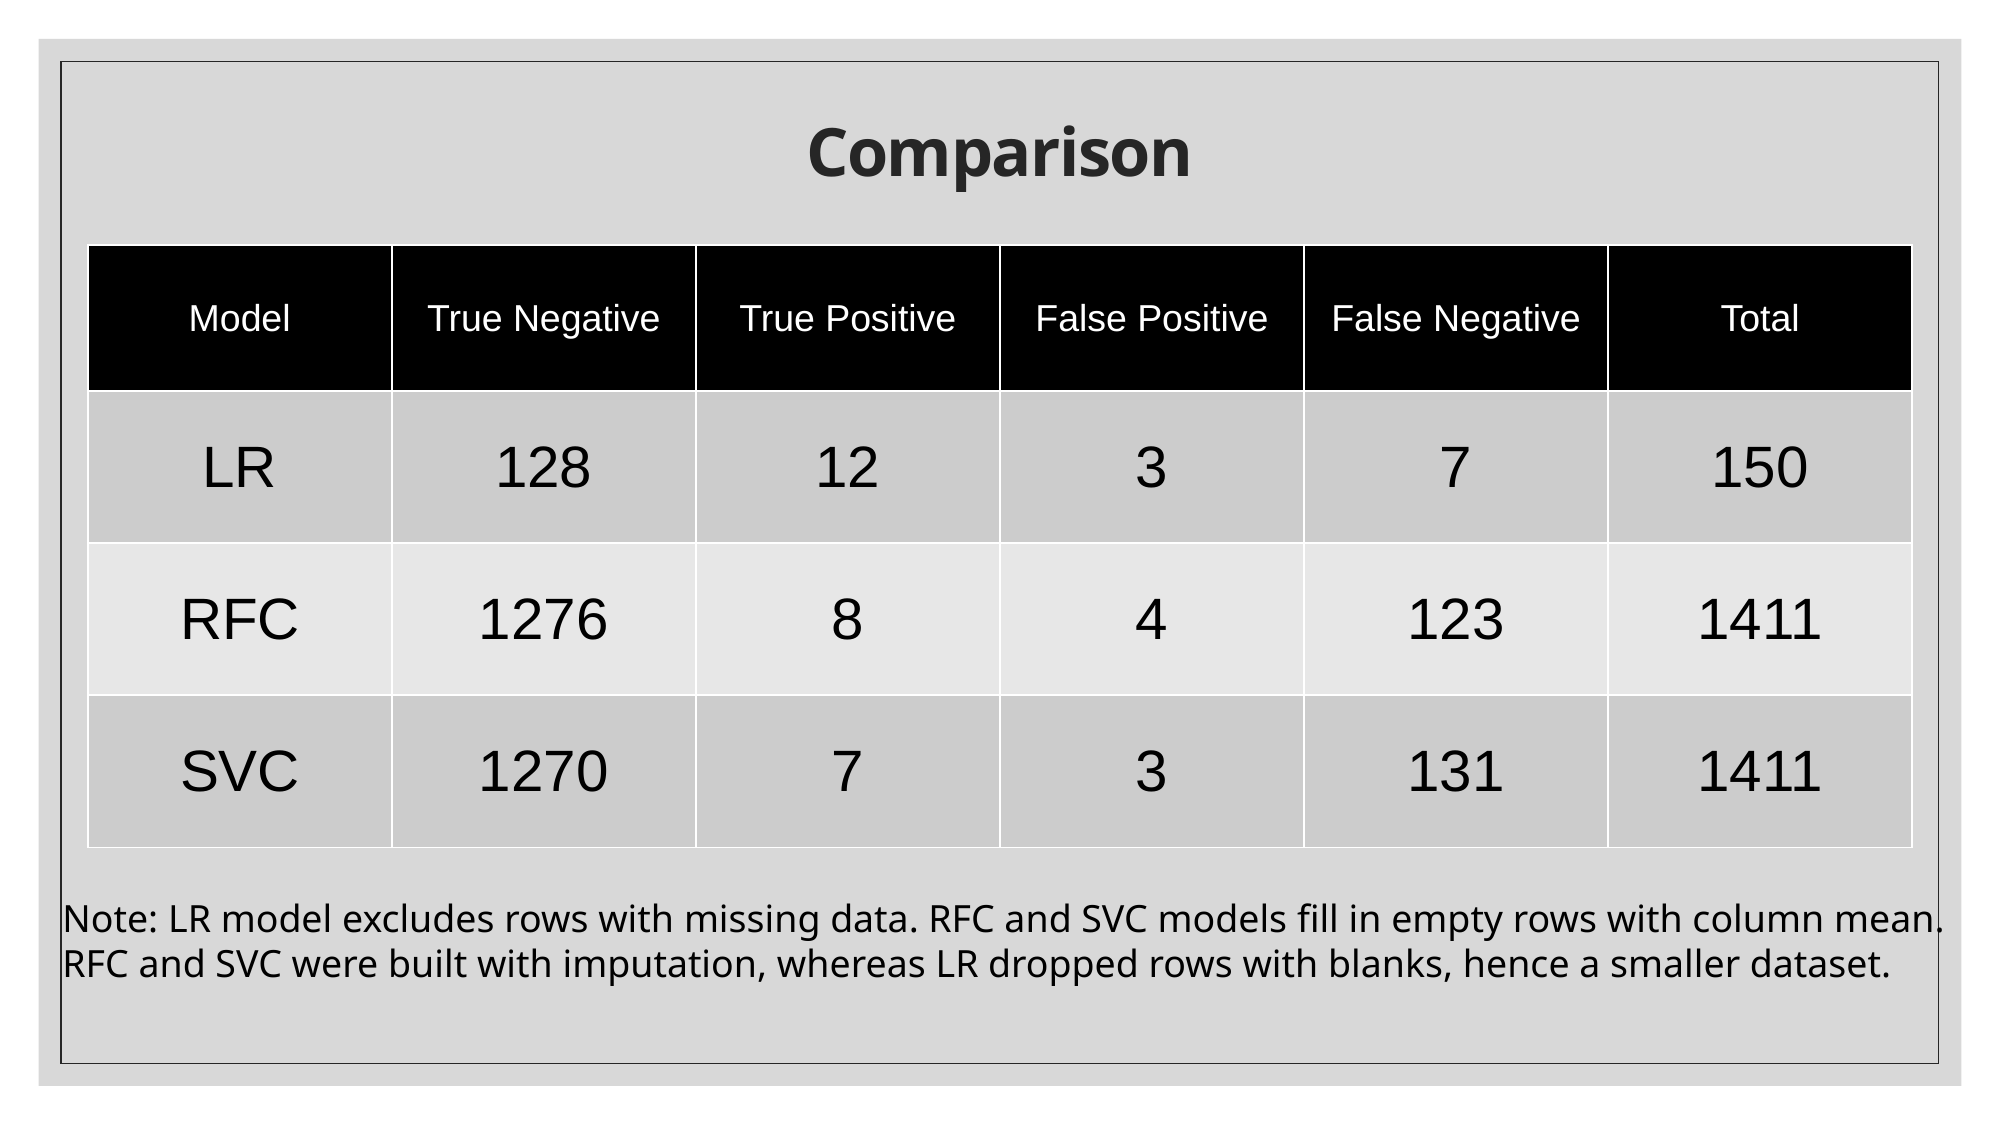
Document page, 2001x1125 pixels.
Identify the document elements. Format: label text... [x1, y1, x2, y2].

table_header Model [89, 246, 391, 390]
table_header Total [1609, 246, 1911, 390]
table_cell 1411 [1609, 696, 1911, 847]
table_cell 1270 [393, 696, 695, 847]
table_cell RFC [89, 544, 391, 694]
table_cell 12 [697, 392, 999, 542]
table_header False Negative [1305, 246, 1607, 390]
table_cell 8 [697, 544, 999, 694]
table_cell 4 [1001, 544, 1303, 694]
table_cell 7 [697, 696, 999, 847]
table_header False Positive [1001, 246, 1303, 390]
table_cell 1411 [1609, 544, 1911, 694]
table_cell 7 [1305, 392, 1607, 542]
table_cell LR [89, 392, 391, 542]
table_cell SVC [89, 696, 391, 847]
table_cell 3 [1001, 696, 1303, 847]
title Comparison [174, 105, 1825, 206]
table_cell 131 [1305, 696, 1607, 847]
table_header True Positive [697, 246, 999, 390]
table_cell 123 [1305, 544, 1607, 694]
table_cell 150 [1609, 392, 1911, 542]
table_cell 128 [393, 392, 695, 542]
table_cell 1276 [393, 544, 695, 694]
table_header True Negative [393, 246, 695, 390]
table_cell 3 [1001, 392, 1303, 542]
text_box Note: LR model excludes rows with missing data. RFC and SVC models fill in empty rows with column mean. RFC and SVC were built with imputation, whereas LR dropped rows with blanks, hence a smaller dataset. [47, 887, 1962, 992]
